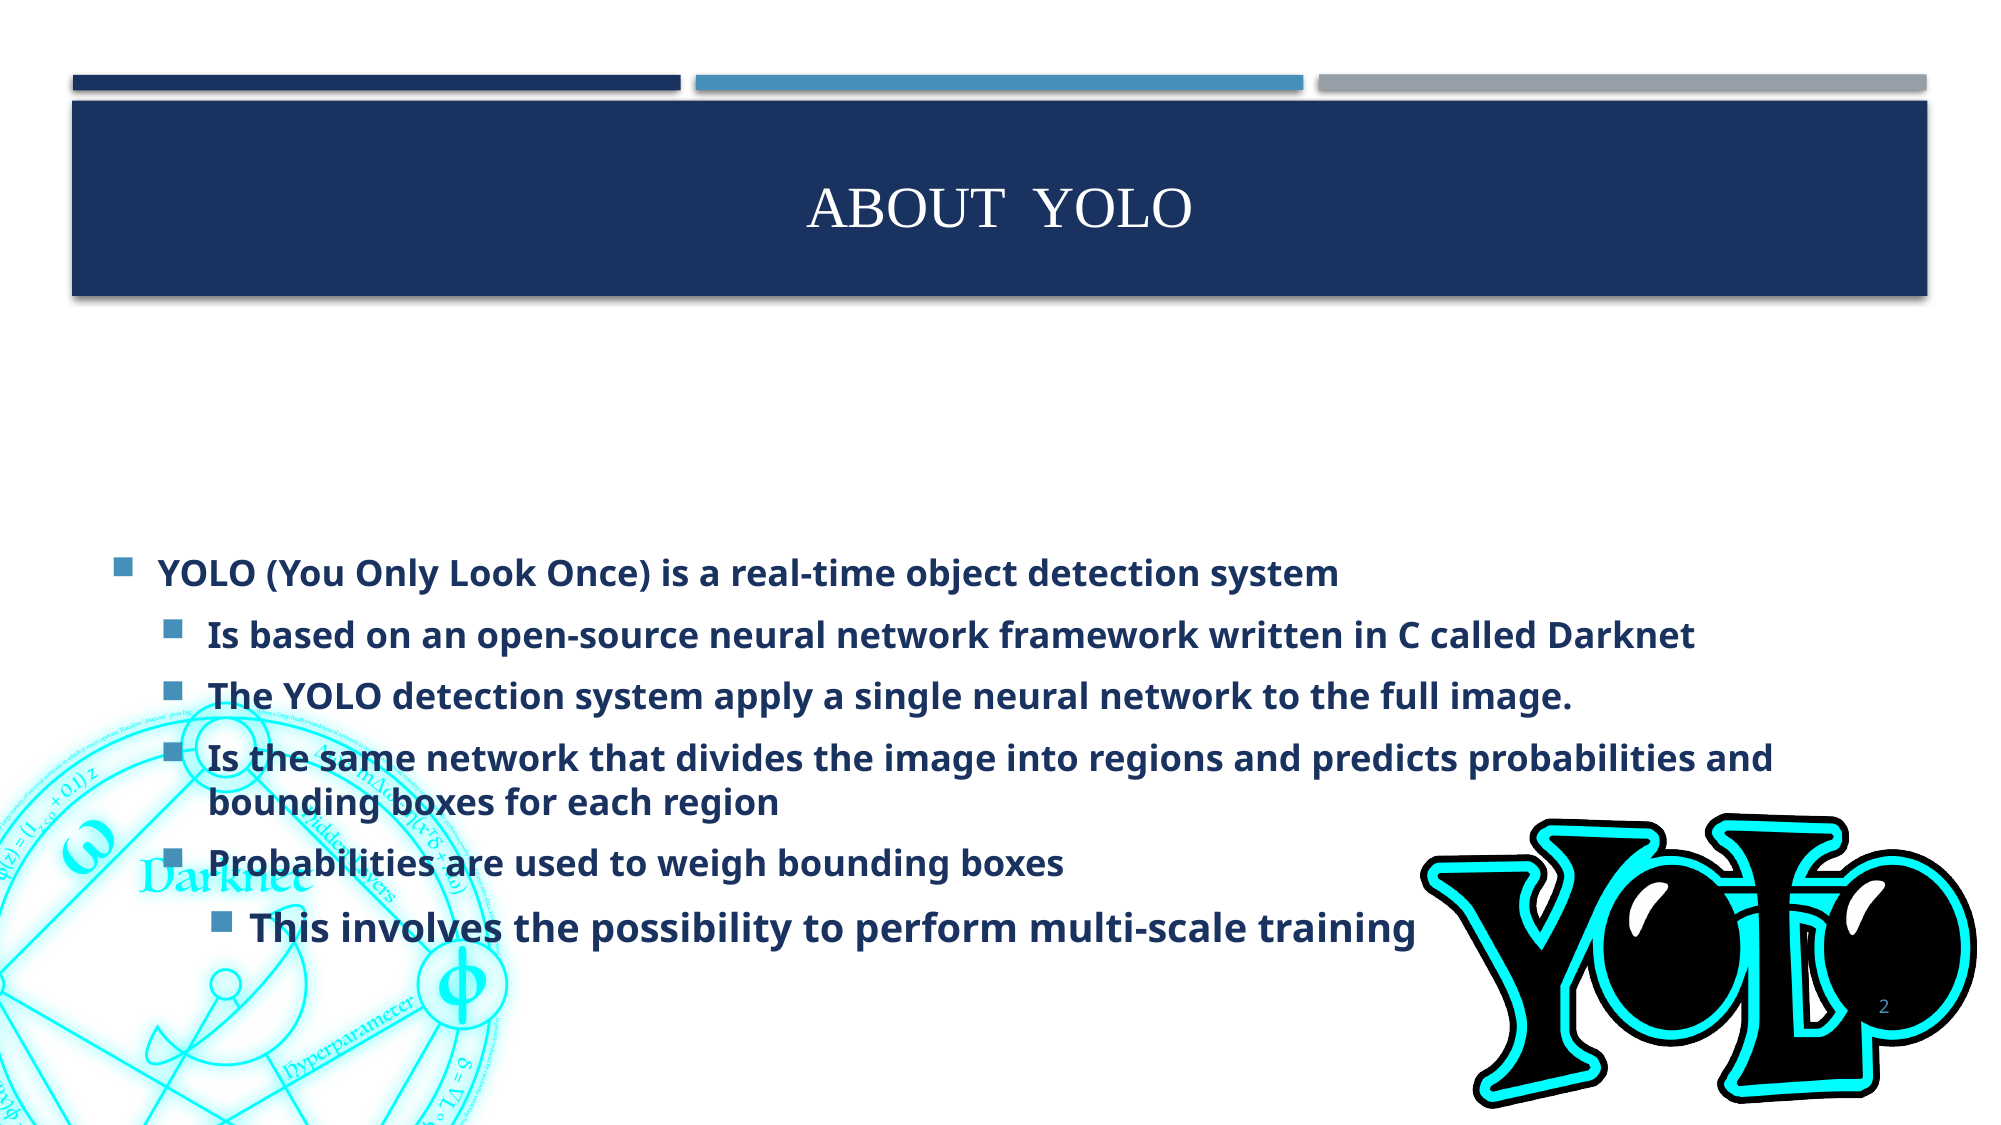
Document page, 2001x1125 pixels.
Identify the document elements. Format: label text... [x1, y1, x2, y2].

picture [0, 683, 531, 1125]
list YOLO (You Only Look Once) is a real-time object detection system Is based on an open-source neural network framework written in C called Darknet The YOLO detection system apply a single neural network to the full image. Is the same network that divides the image into regions and predicts probabilities and bounding boxes for each region Probabilities are used to weigh bounding boxes This involves the possibility to perform multi-scale training [95, 357, 1905, 962]
picture [1419, 812, 1977, 1110]
title ABOUT YOLO [95, 115, 1905, 247]
